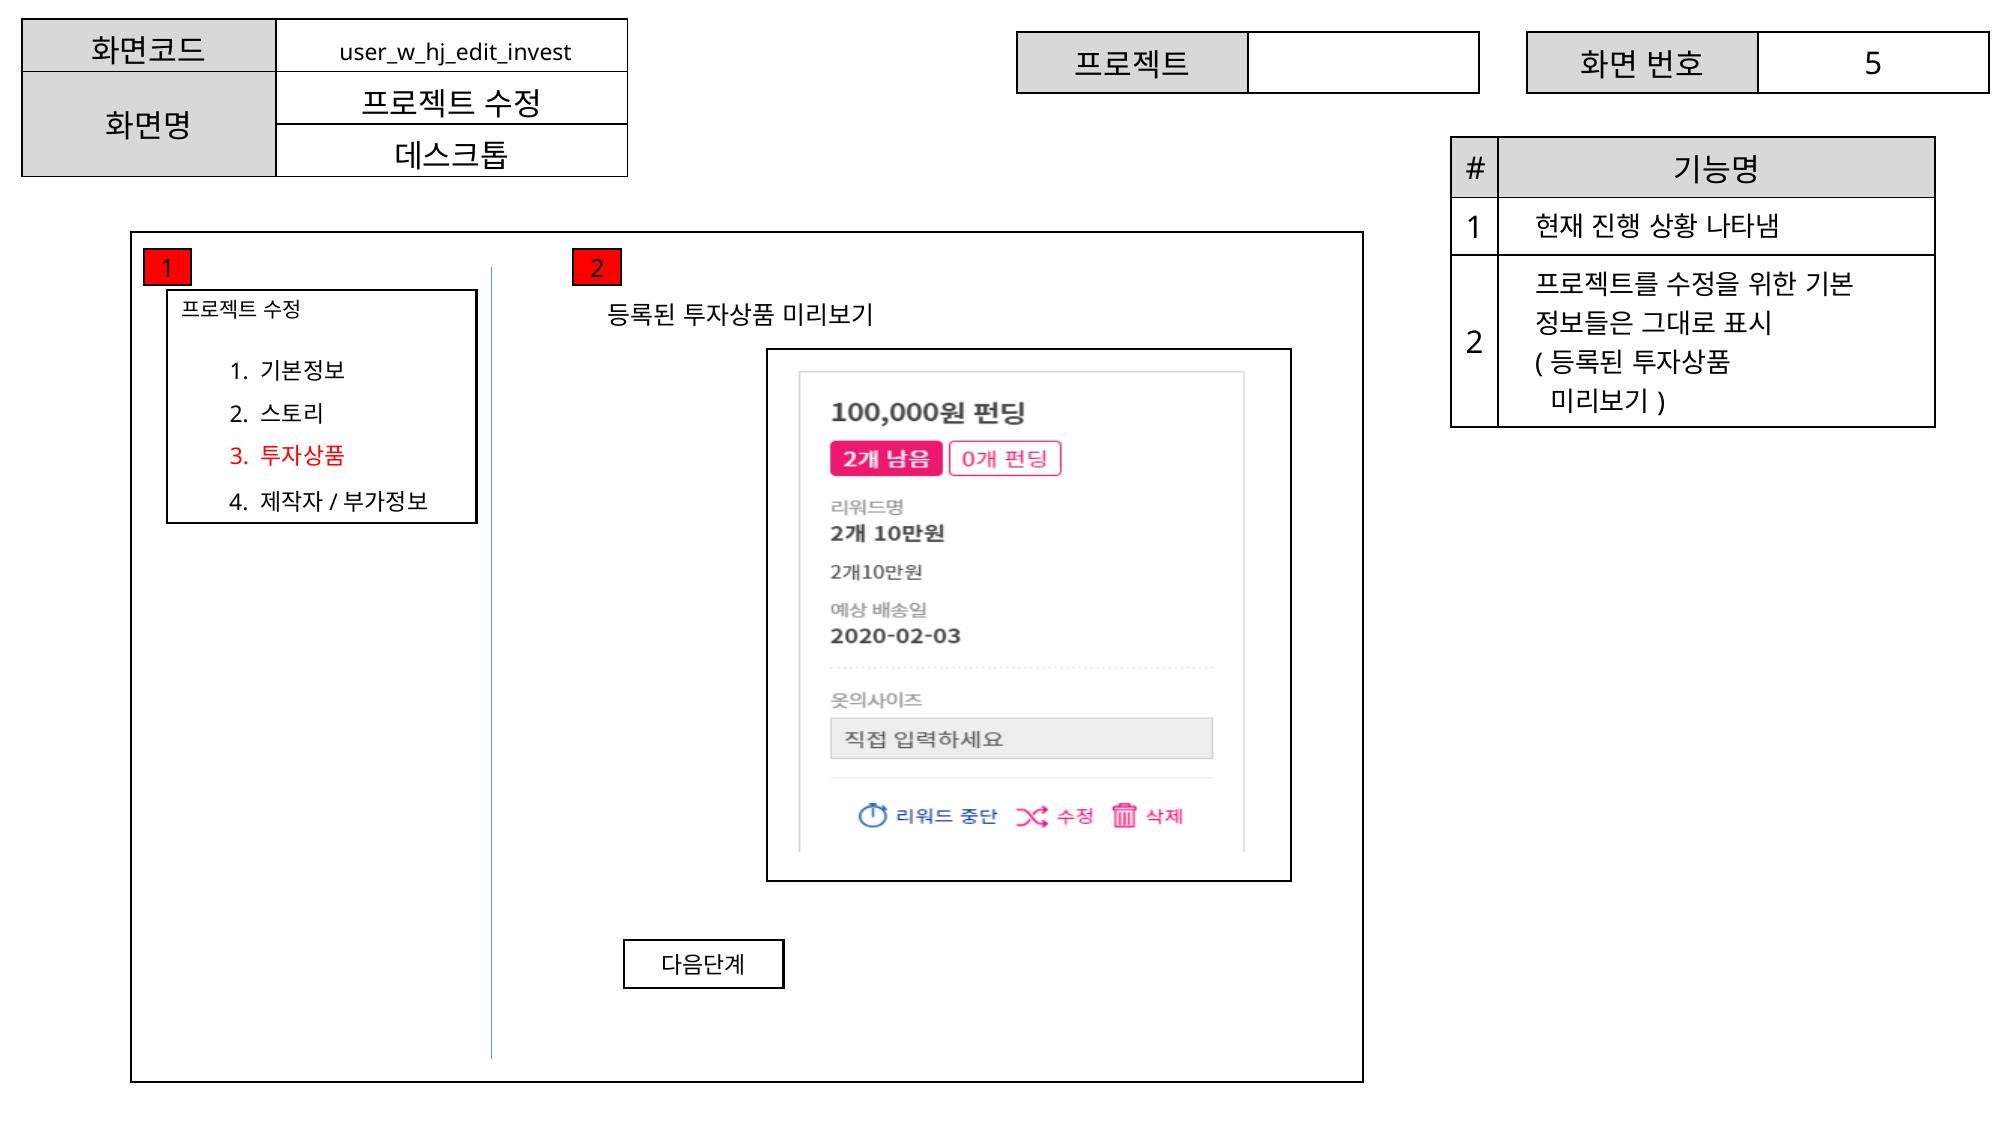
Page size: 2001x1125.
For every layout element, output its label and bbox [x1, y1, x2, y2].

table_cell [1452, 198, 1497, 254]
text_box [130, 231, 1364, 1083]
table_header [1528, 33, 1757, 92]
table_header [1759, 33, 1988, 92]
table_cell [23, 72, 275, 176]
table_header [1249, 33, 1478, 92]
table_header [277, 20, 627, 71]
table_cell [277, 72, 627, 123]
table_cell [1499, 256, 1934, 426]
table_cell [1499, 198, 1934, 254]
table_header [23, 20, 275, 71]
table_cell [1452, 256, 1497, 426]
table_cell [277, 125, 627, 176]
table_header [1018, 33, 1247, 92]
table_header [1499, 138, 1934, 197]
table_header [1452, 138, 1497, 197]
